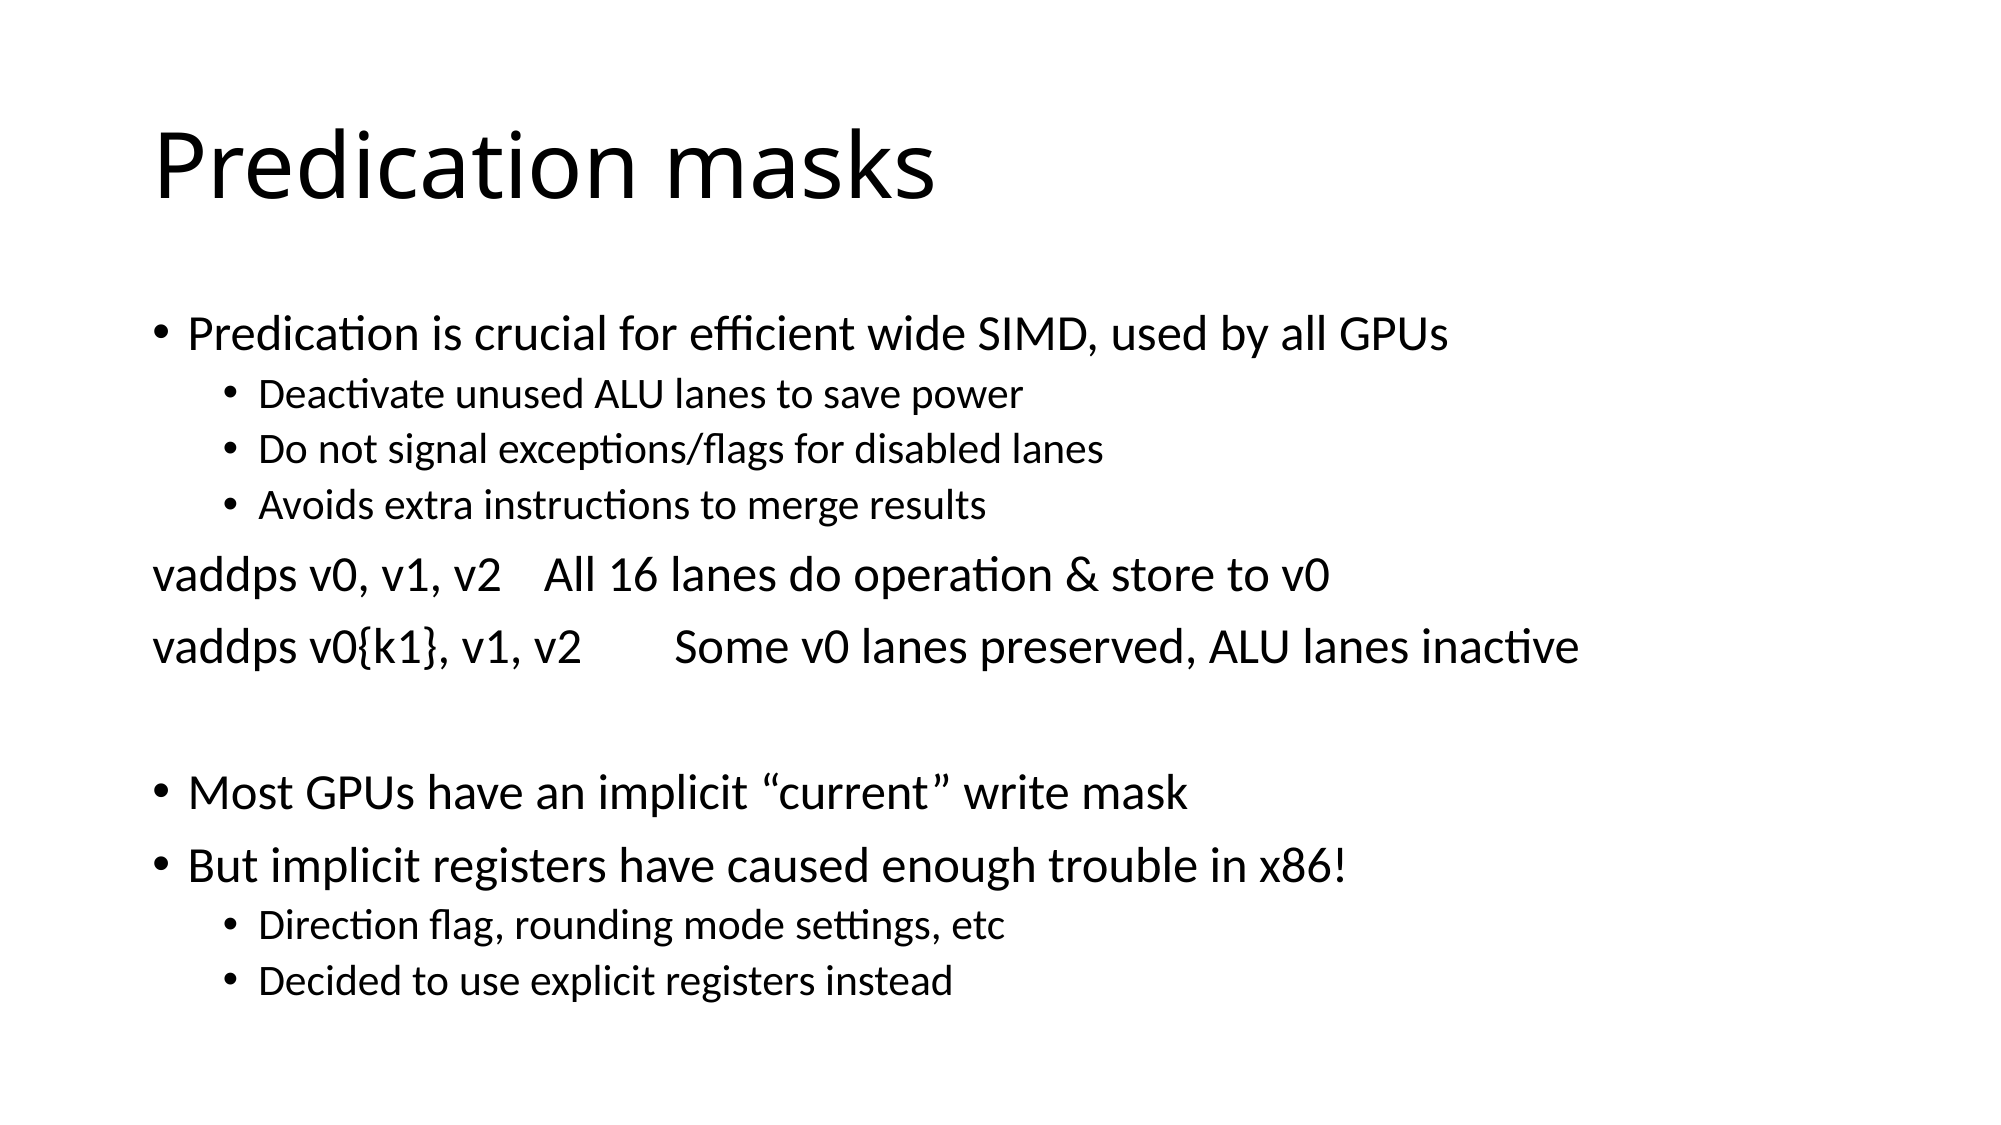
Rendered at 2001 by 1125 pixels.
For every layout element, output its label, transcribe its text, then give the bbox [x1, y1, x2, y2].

title Predication masks [137, 59, 1863, 278]
list Predication is crucial for efficient wide SIMD, used by all GPUs Deactivate unused ALU lanes to save power Do not signal exceptions/flags for disabled lanes Avoids extra instructions to merge results vaddps v0, v1, v2 All 16 lanes do operation & store to v0 vaddps v0{k1}, v1, v2 Some v0 lanes preserved, ALU lanes inactive Most GPUs have an implicit “current” write mask But implicit registers have caused enough trouble in x86! Direction flag, rounding mode settings, etc Decided to use explicit registers instead [137, 299, 1863, 1014]
